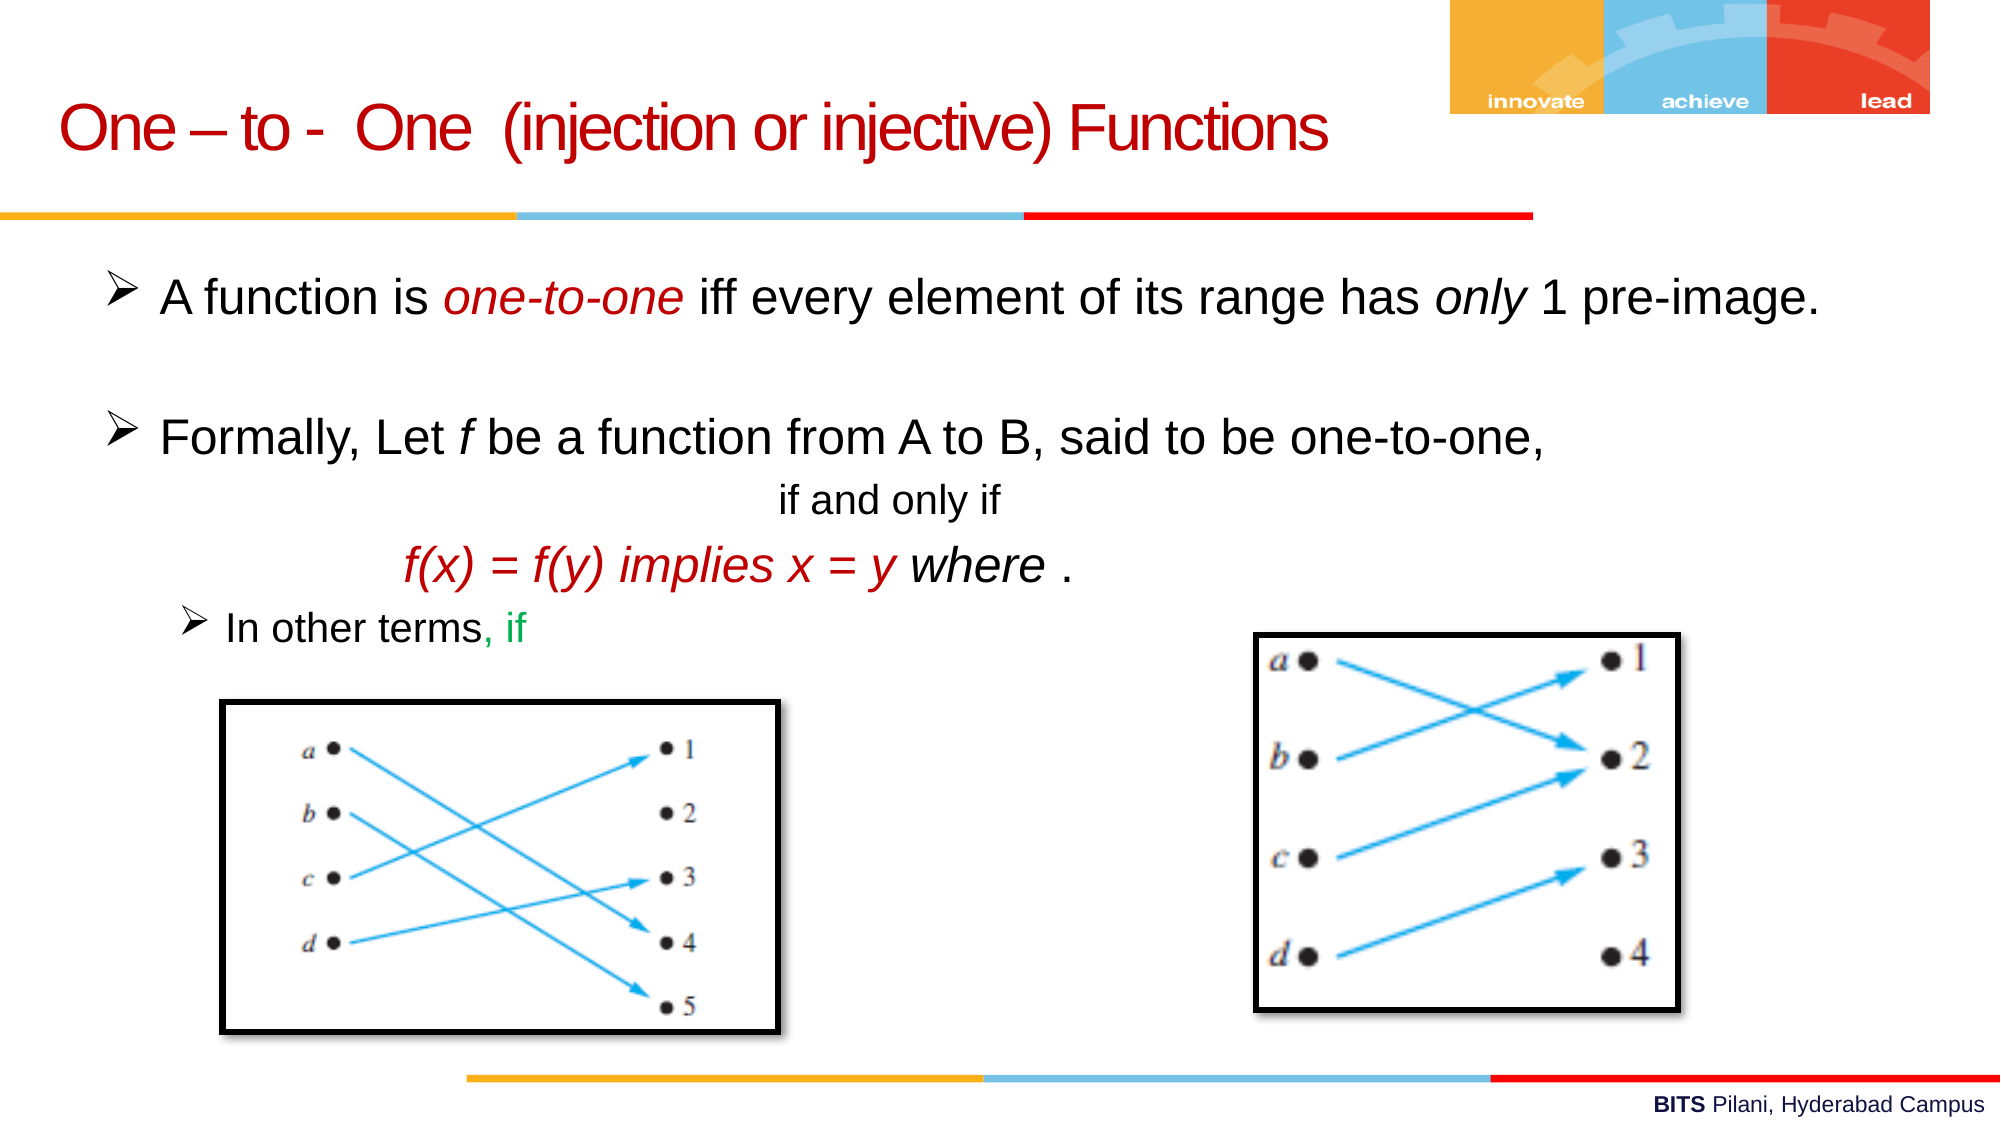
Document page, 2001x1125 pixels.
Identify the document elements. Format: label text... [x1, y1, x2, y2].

list One – to - One (injection or injective) Functions [43, 59, 1428, 194]
picture [225, 704, 775, 1029]
picture [1259, 638, 1675, 1007]
picture [1449, 0, 1930, 114]
text_box [63, 231, 2000, 1096]
